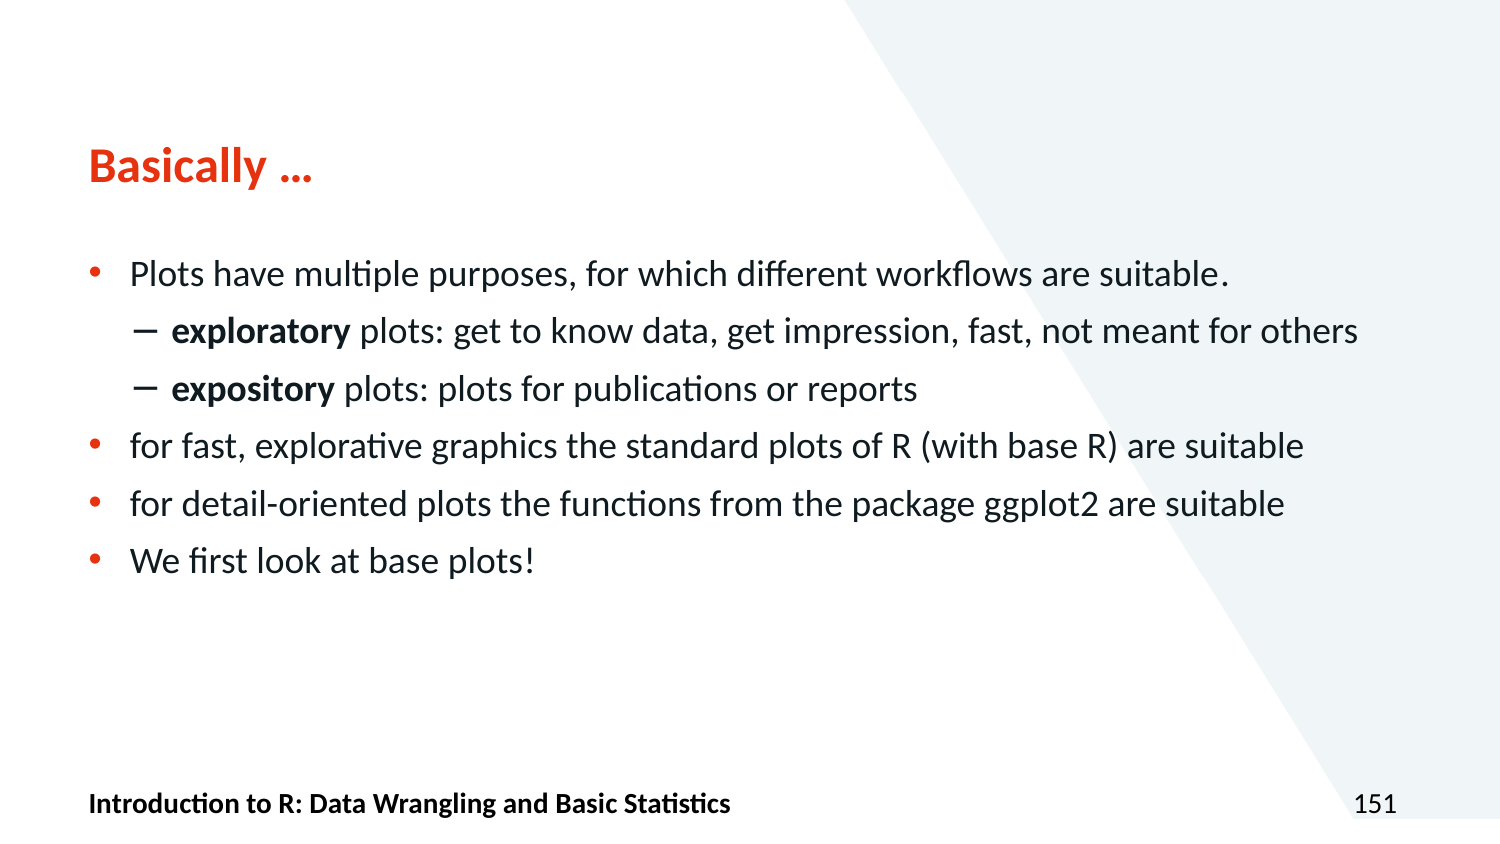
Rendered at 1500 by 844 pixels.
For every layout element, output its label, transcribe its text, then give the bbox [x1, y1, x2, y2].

picture [0, 0, 1500, 819]
slide_number 151 [1239, 785, 1398, 819]
title Basically … [88, 129, 1398, 232]
list Plots have multiple purposes, for which different workflows are suitable. exploratory plots: get to know data, get impression, fast, not meant for others expository plots: plots for publications or reports for fast, explorative graphics the standard plots of R (with base R) are suitable for detail-oriented plots the functions from the package ggplot2 are suitable We first look at base plots! [88, 248, 1398, 756]
footer Introduction to R: Data Wrangling and Basic Statistics [88, 785, 1217, 819]
